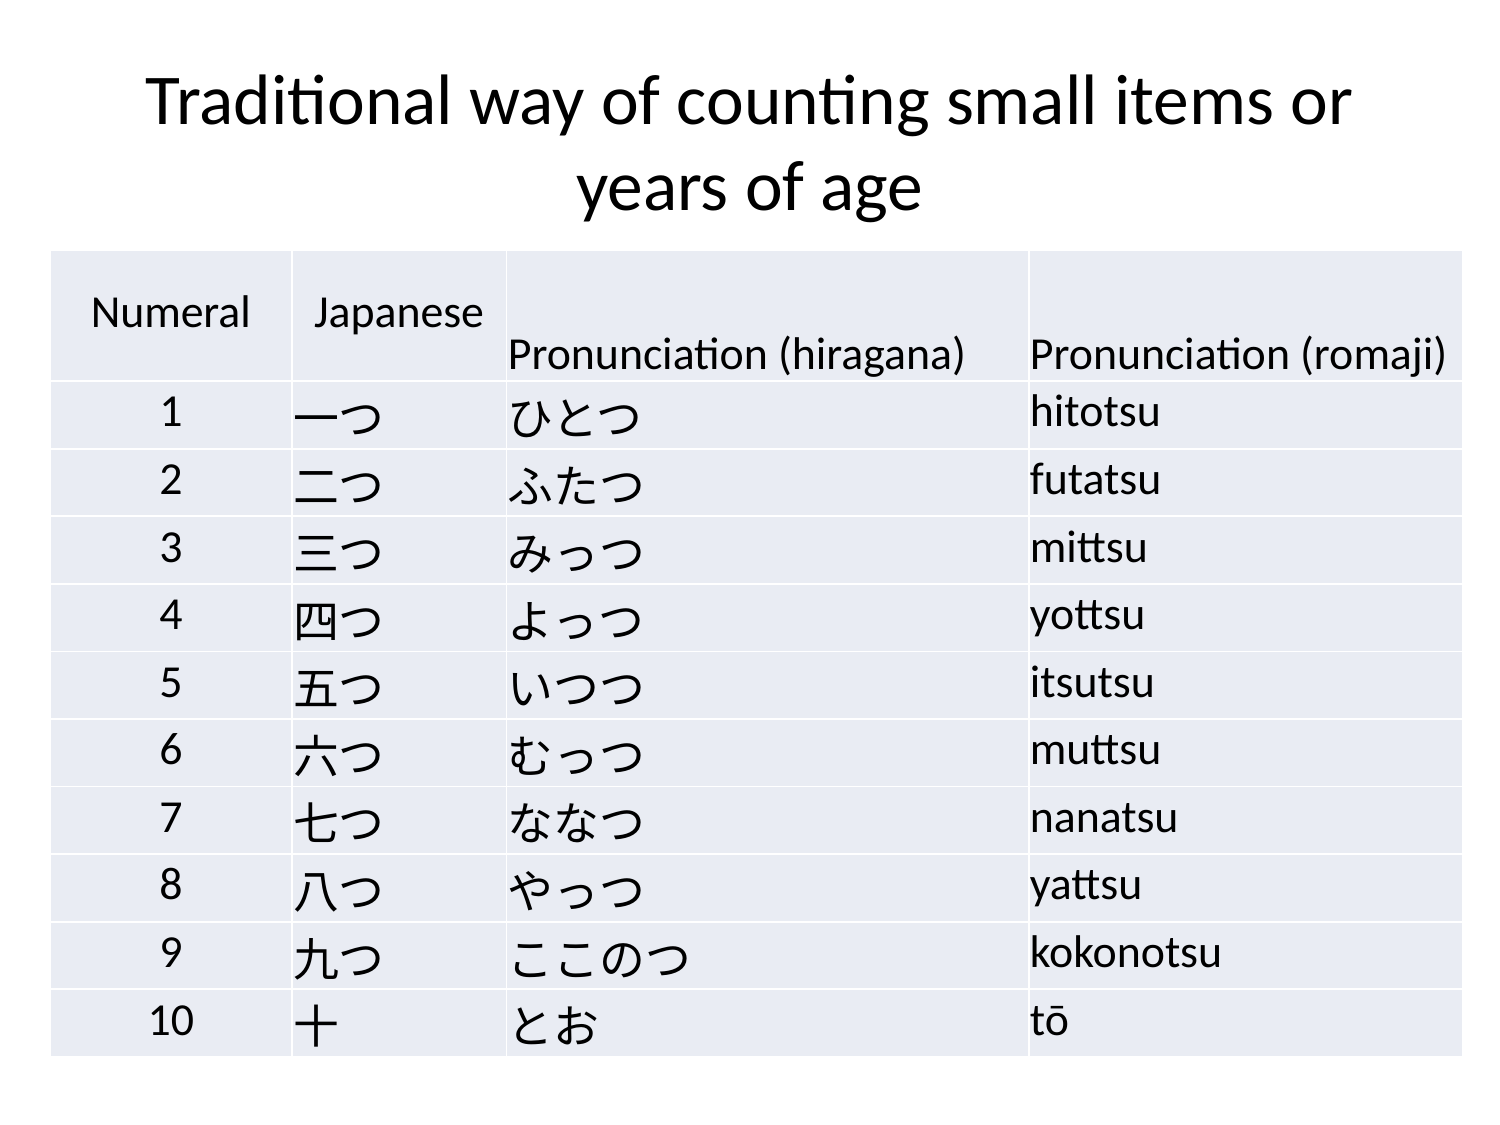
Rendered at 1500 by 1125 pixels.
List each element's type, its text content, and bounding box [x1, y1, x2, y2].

table_cell muttsu [1030, 720, 1462, 786]
table_cell 二つ [293, 450, 506, 515]
title Traditional way of counting small items or years of age [75, 45, 1425, 233]
table_cell 5 [51, 652, 291, 718]
table_cell 七つ [293, 787, 506, 853]
table_cell よっつ [507, 585, 1028, 651]
table_cell 九つ [293, 923, 506, 988]
table_cell yottsu [1030, 585, 1462, 651]
table_header Pronunciation (hiragana) [507, 251, 1028, 380]
table_cell 三つ [293, 517, 506, 583]
table_cell itsutsu [1030, 652, 1462, 718]
table_cell 五つ [293, 652, 506, 718]
table_header Japanese [293, 251, 506, 380]
table_cell ふたつ [507, 450, 1028, 515]
table_cell ななつ [507, 787, 1028, 853]
table_cell 六つ [293, 720, 506, 786]
table_cell hitotsu [1030, 382, 1462, 448]
table_cell 4 [51, 585, 291, 651]
table_cell yattsu [1030, 855, 1462, 921]
table_cell いつつ [507, 652, 1028, 718]
table_cell 1 [51, 382, 291, 448]
table_cell 八つ [293, 855, 506, 921]
table_cell mittsu [1030, 517, 1462, 583]
table_cell 2 [51, 450, 291, 515]
table_cell 9 [51, 923, 291, 988]
table_cell みっつ [507, 517, 1028, 583]
table_cell tō [1030, 990, 1462, 1056]
table_cell 一つ [293, 382, 506, 448]
table_cell とお [507, 990, 1028, 1056]
table_header Numeral [51, 251, 291, 380]
table_cell nanatsu [1030, 787, 1462, 853]
table_cell ここのつ [507, 923, 1028, 988]
table_cell 十 [293, 990, 506, 1056]
table_cell 8 [51, 855, 291, 921]
table_cell 3 [51, 517, 291, 583]
table_cell ひとつ [507, 382, 1028, 448]
table_cell 6 [51, 720, 291, 786]
table_cell 7 [51, 787, 291, 853]
table_header Pronunciation (romaji) [1030, 251, 1462, 380]
table_cell 10 [51, 990, 291, 1056]
table_cell やっつ [507, 855, 1028, 921]
table_cell むっつ [507, 720, 1028, 786]
table_cell kokonotsu [1030, 923, 1462, 988]
table_cell 四つ [293, 585, 506, 651]
table_cell futatsu [1030, 450, 1462, 515]
